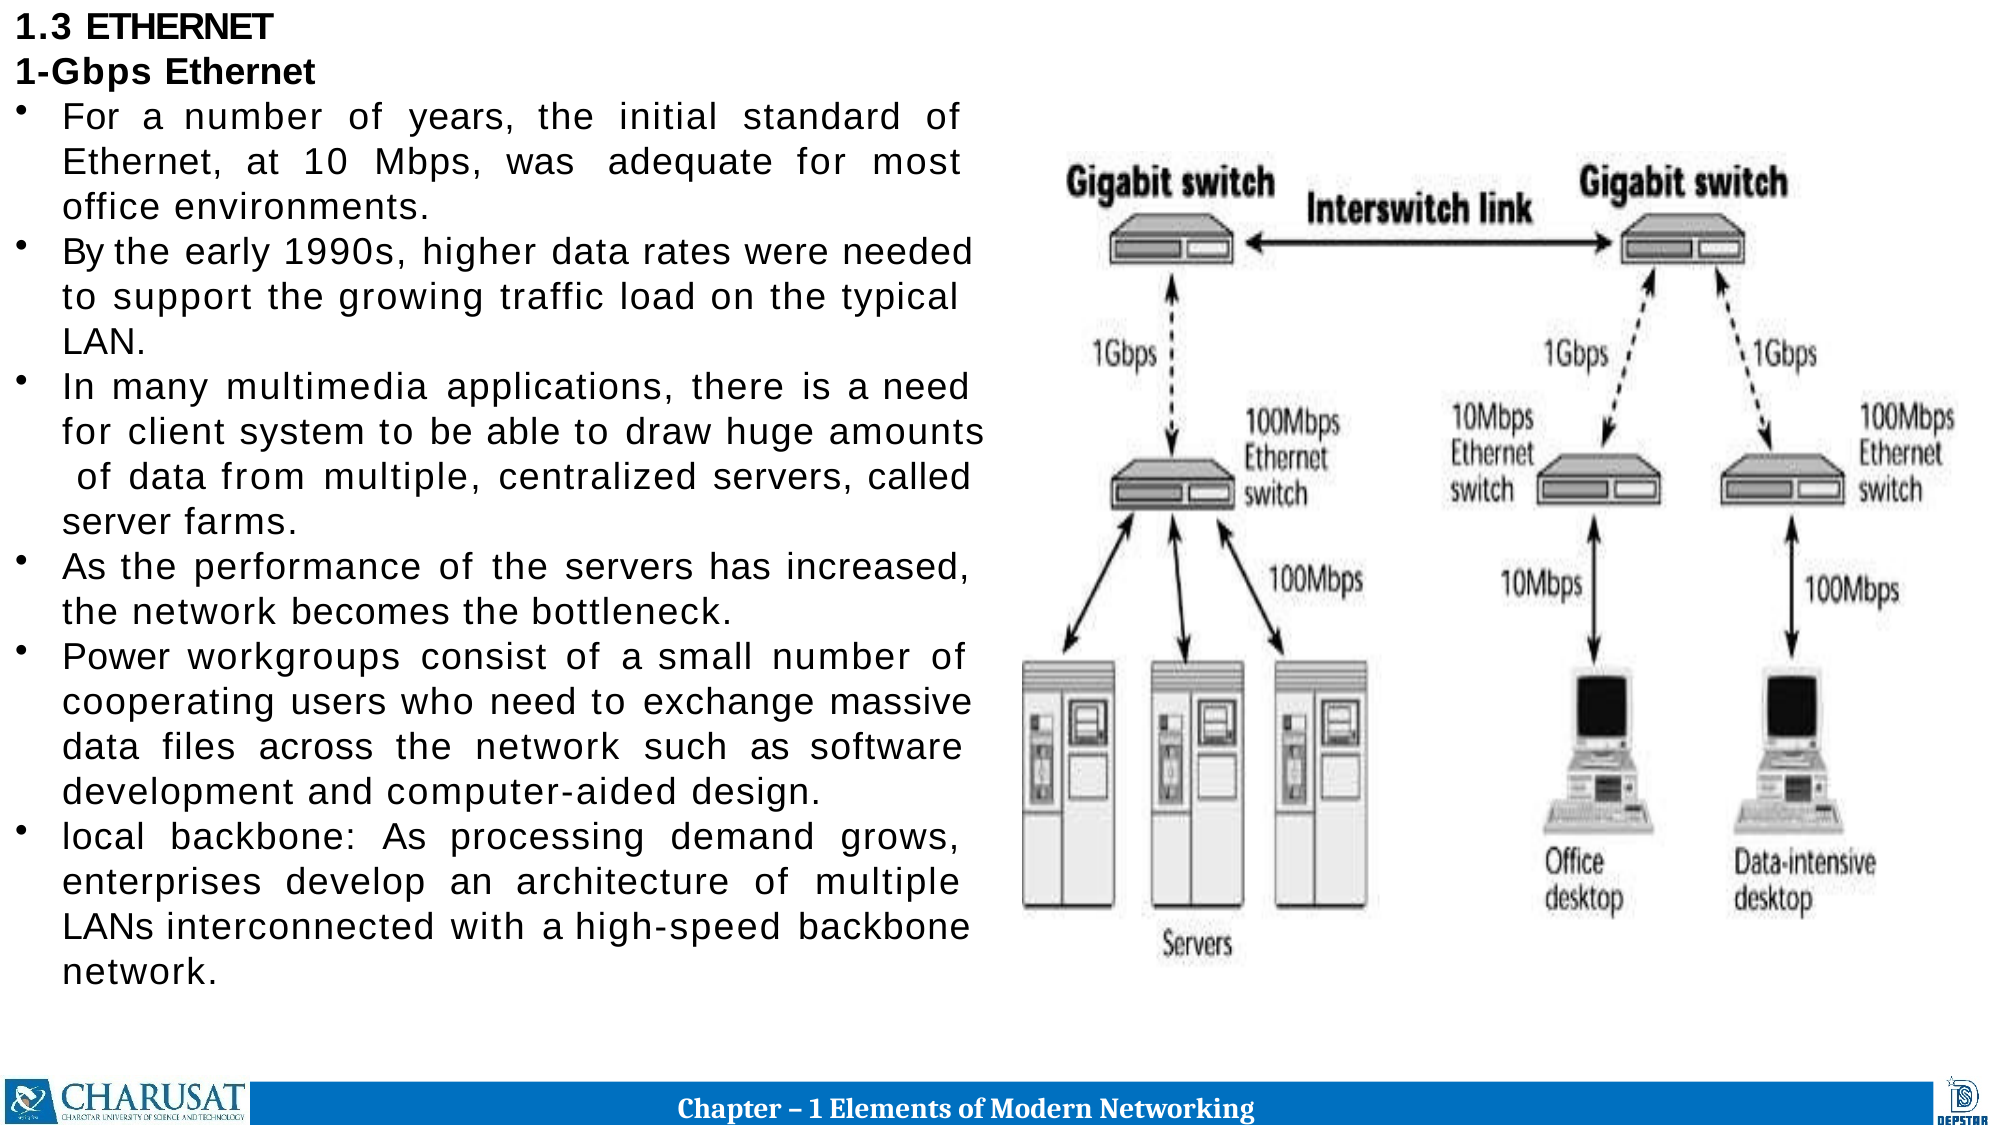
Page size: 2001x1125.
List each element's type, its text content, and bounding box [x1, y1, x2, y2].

picture [0, 1075, 250, 1125]
footer Chapter – 1 Elements of Modern Networking [255, 1081, 1932, 1125]
picture [1937, 1075, 1989, 1125]
text_box [1022, 151, 1959, 971]
text_box 1.3 ETHERNET 1-Gbps Ethernet For a number of years, the initial standard of Ethernet, at 10 Mbps, was adequate for most office environments. By the early 1990s, higher data rates were needed to support the growing traffic load on the typical LAN. In many multimedia applications, there is a need for client system to be able to draw huge amounts of data from multiple, centralized servers, called server farms. As the performance of the servers has increased, the network becomes the bottleneck. Power workgroups consist of a small number of cooperating users who need to exchange massive data files across the network such as software development and computer-aided design. local backbone: As processing demand grows, enterprises develop an architecture of multiple LANs interconnected with a high-speed backbone network. [12, 0, 988, 993]
